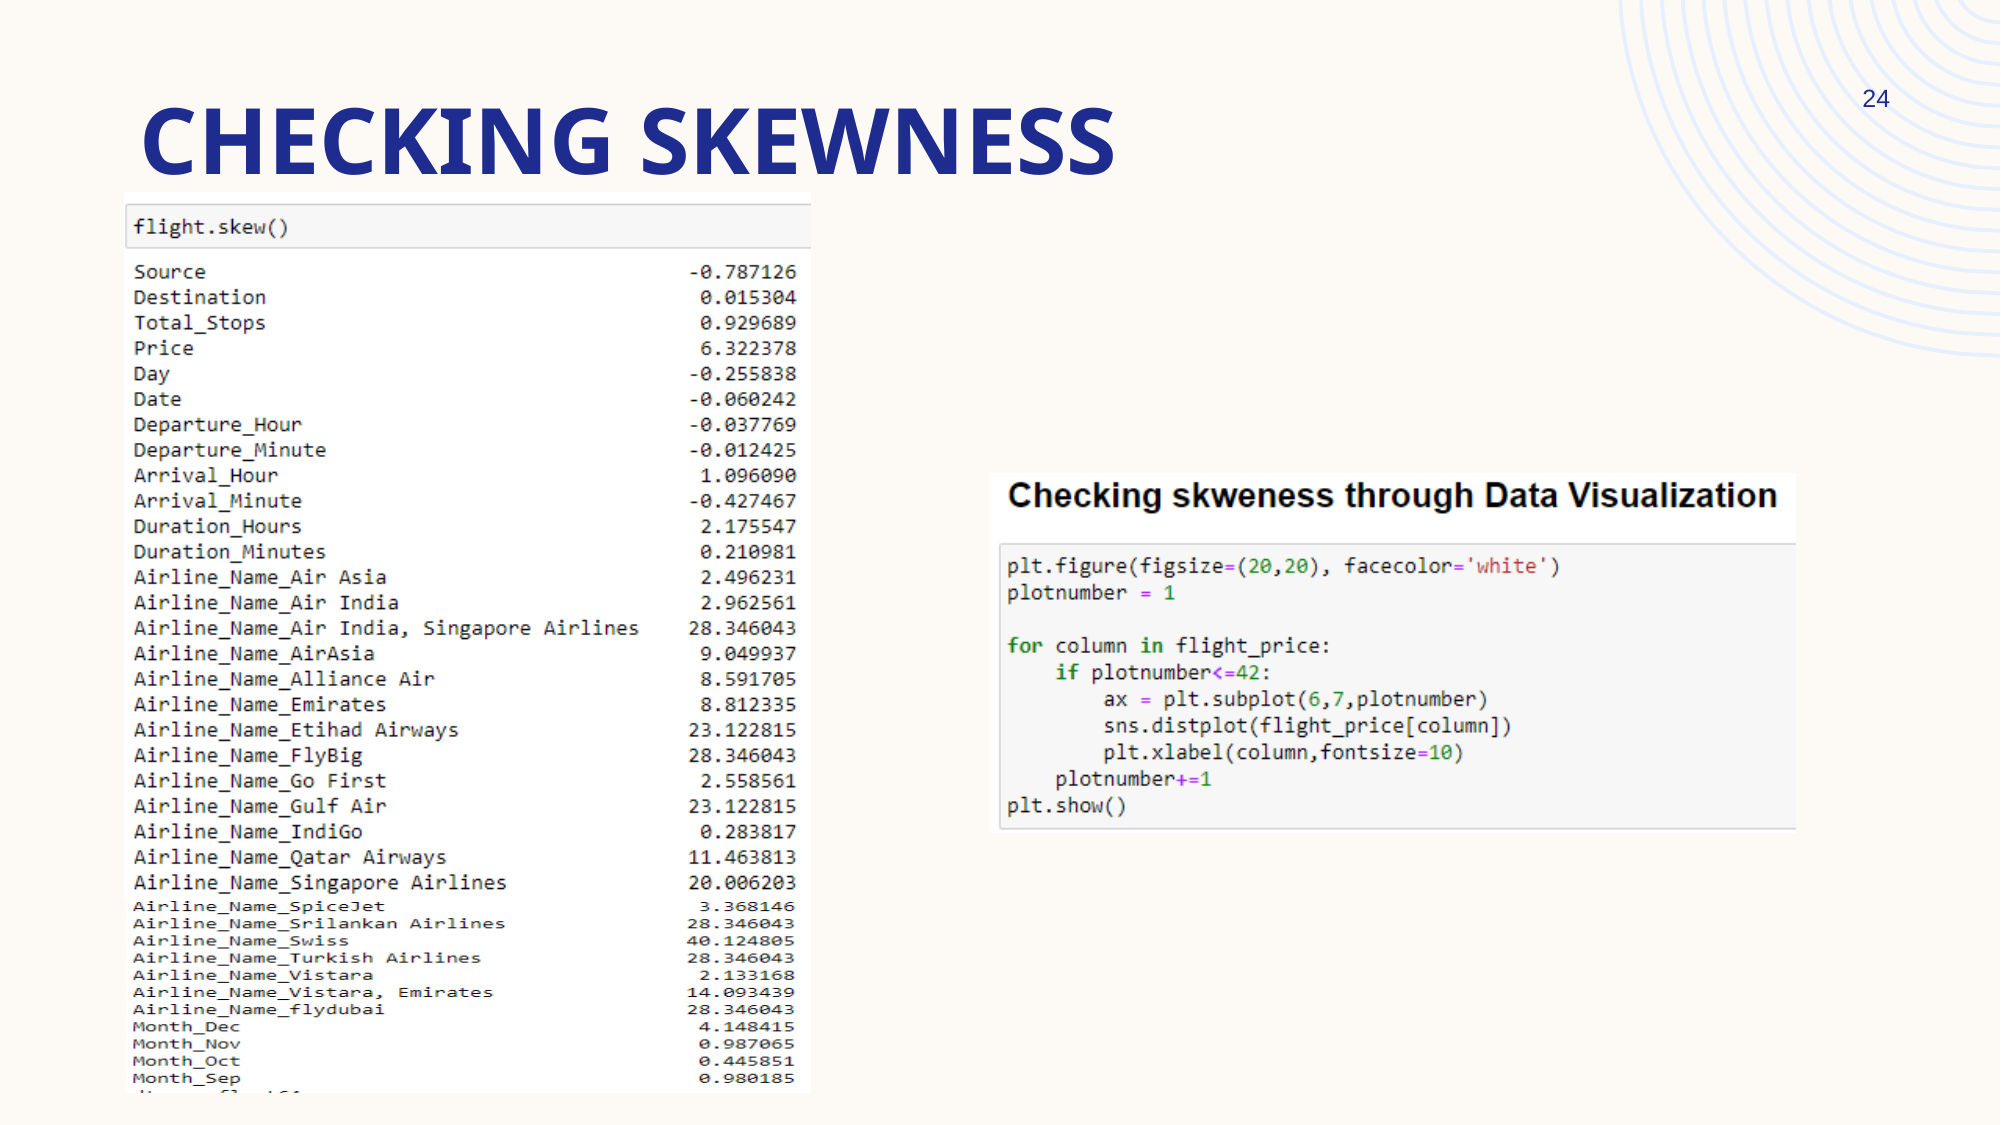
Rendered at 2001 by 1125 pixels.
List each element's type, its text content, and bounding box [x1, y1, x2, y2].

slide_number 24 [1795, 75, 1958, 120]
title Checking Skewness [124, 75, 1642, 208]
picture [124, 192, 811, 1093]
picture [990, 473, 1796, 833]
